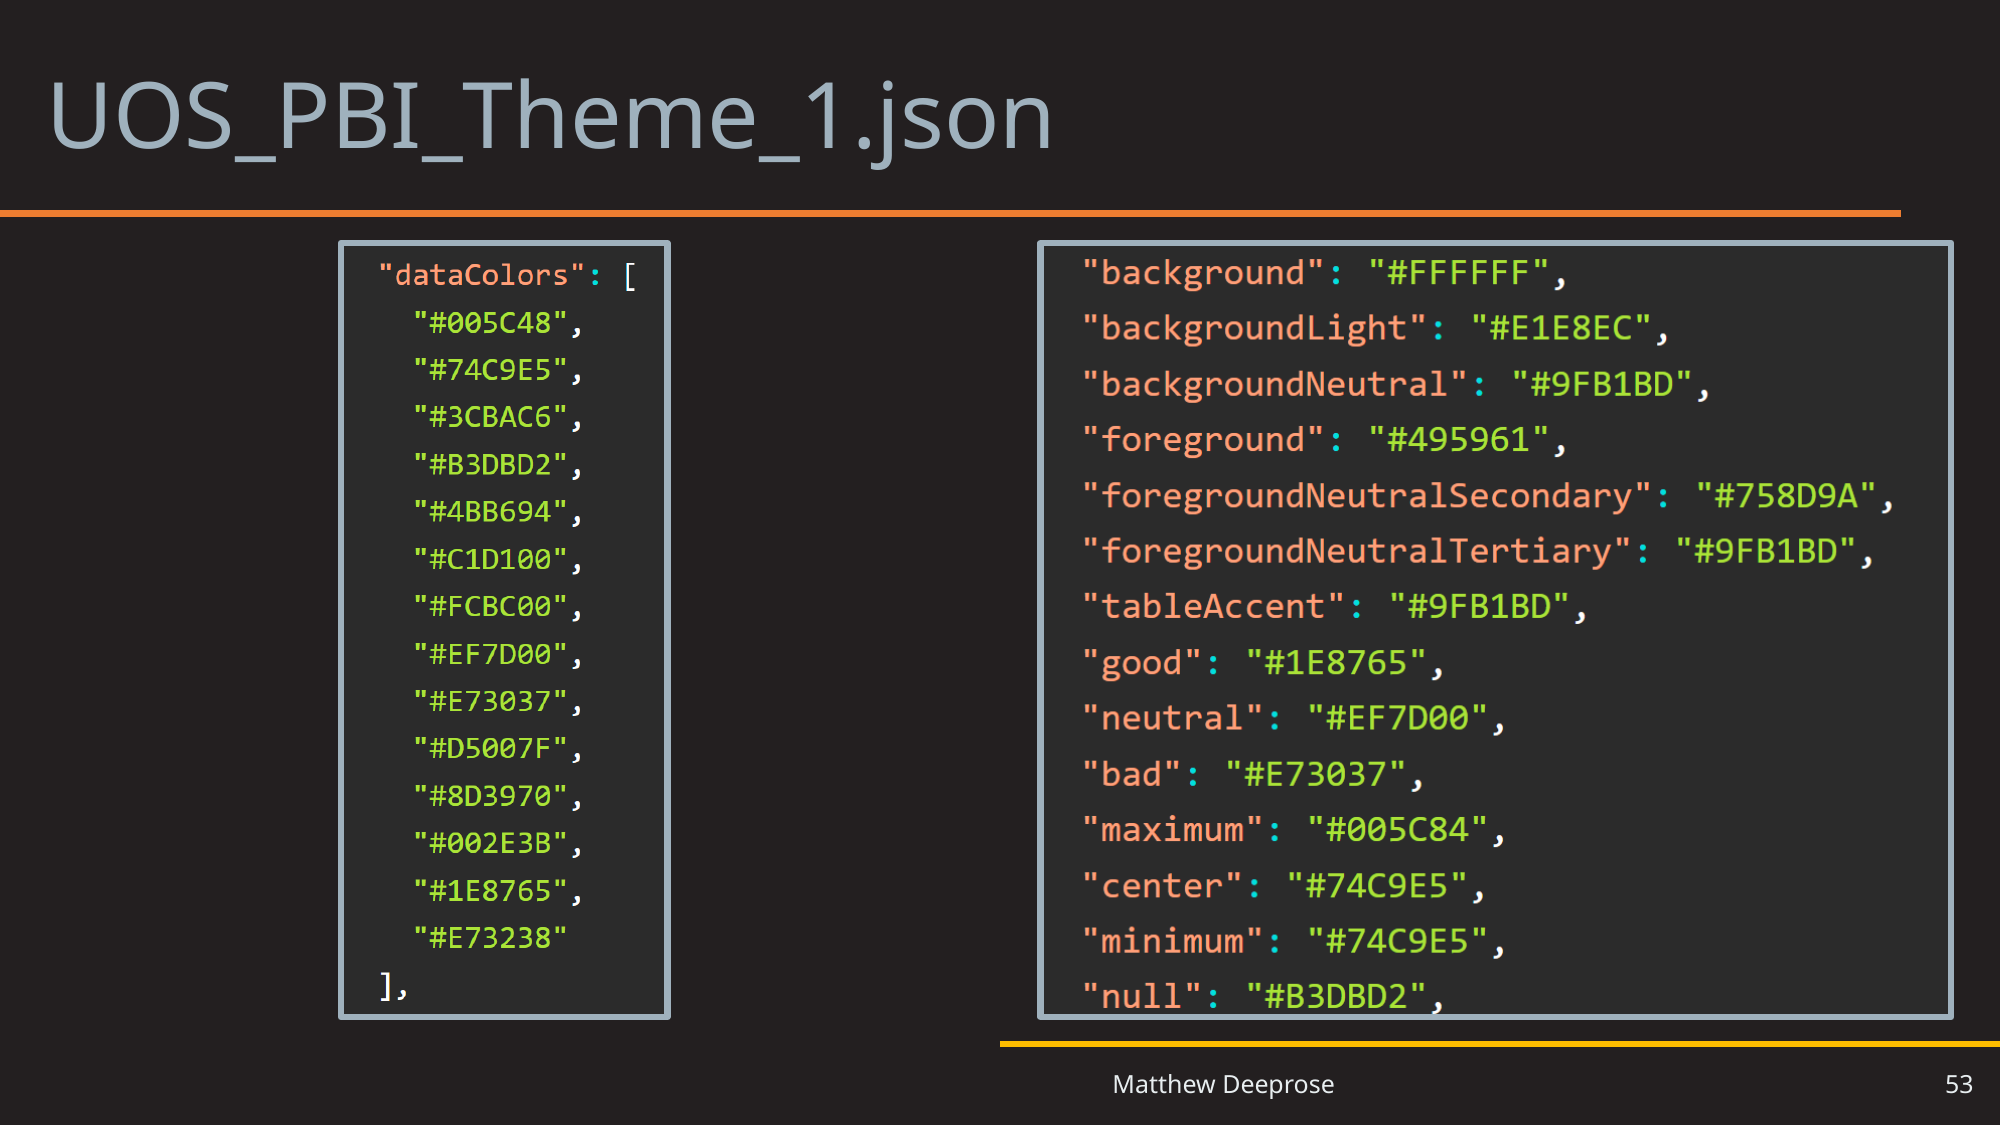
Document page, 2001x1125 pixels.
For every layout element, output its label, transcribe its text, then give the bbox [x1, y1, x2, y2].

footer Matthew Deeprose [1097, 1055, 1803, 1117]
title UOS_PBI_Theme_1.json [31, 24, 1963, 214]
slide_number 53 [1840, 1055, 1989, 1117]
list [343, 245, 665, 1014]
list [1043, 245, 1949, 1014]
